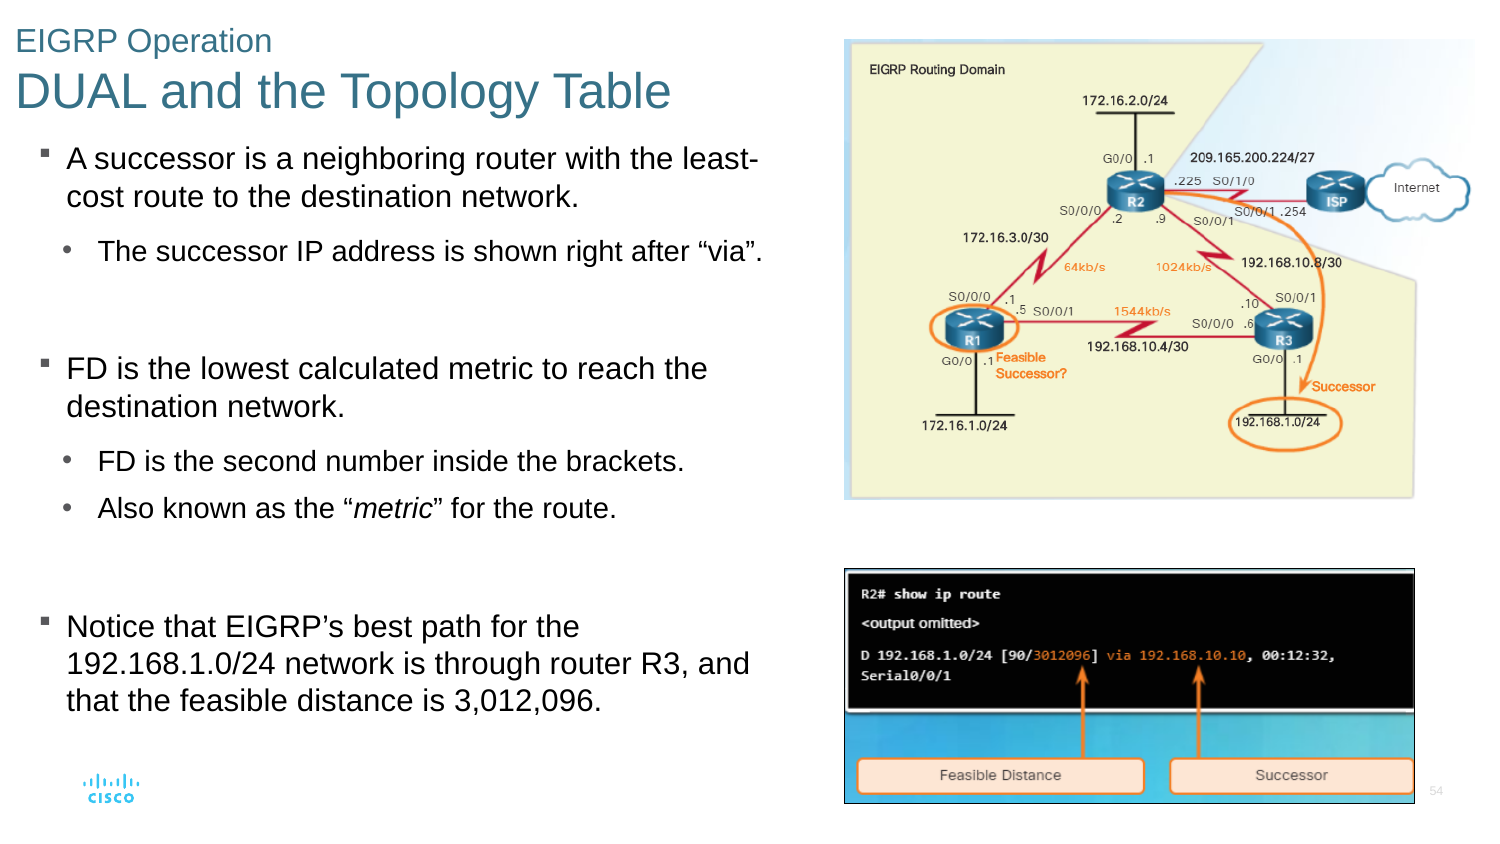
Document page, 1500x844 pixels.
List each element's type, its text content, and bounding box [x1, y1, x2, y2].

picture [844, 568, 1415, 804]
list A successor is a neighboring router with the least-cost route to the destination network. The successor IP address is shown right after “via”. FD is the lowest calculated metric to reach the destination network. FD is the second number inside the brackets. Also known as the “metric” for the route. Notice that EIGRP’s best path for the 192.168.1.0/24 network is through router R3, and that the feasible distance is 3,012,096. [23, 131, 816, 813]
title EIGRP Operation DUAL and the Topology Table [0, 6, 1500, 131]
picture [844, 39, 1475, 500]
